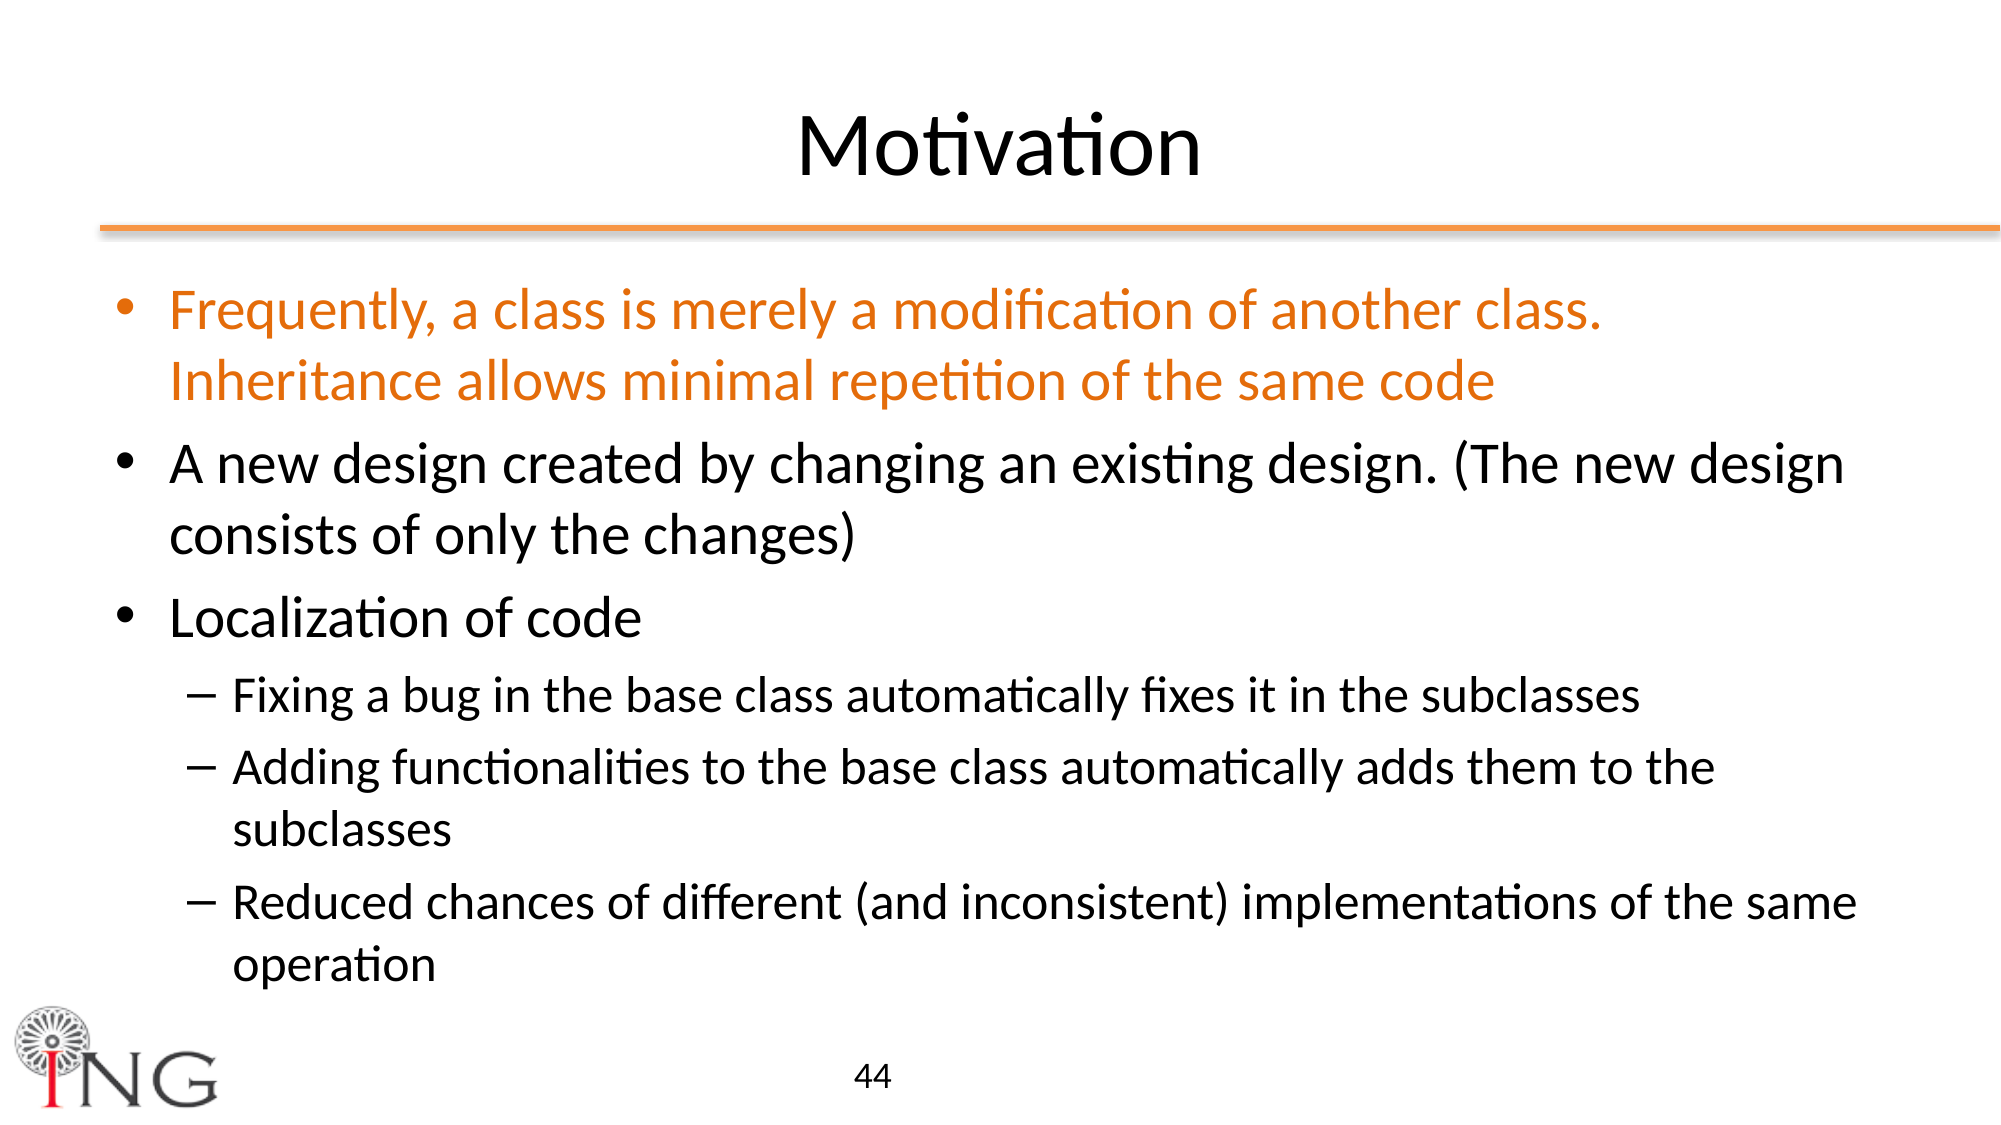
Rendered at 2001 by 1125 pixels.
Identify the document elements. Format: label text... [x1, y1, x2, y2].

slide_number 44 [839, 1043, 1900, 1104]
title Motivation [99, 45, 1900, 233]
list Frequently, a class is merely a modification of another class. Inheritance allows minimal repetition of the same code A new design created by changing an existing design. (The new design consists of only the changes) Localization of code Fixing a bug in the base class automatically fixes it in the subclasses Adding functionalities to the base class automatically adds them to the subclasses Reduced chances of different (and inconsistent) implementations of the same operation [99, 262, 1900, 1005]
picture [0, 987, 244, 1125]
